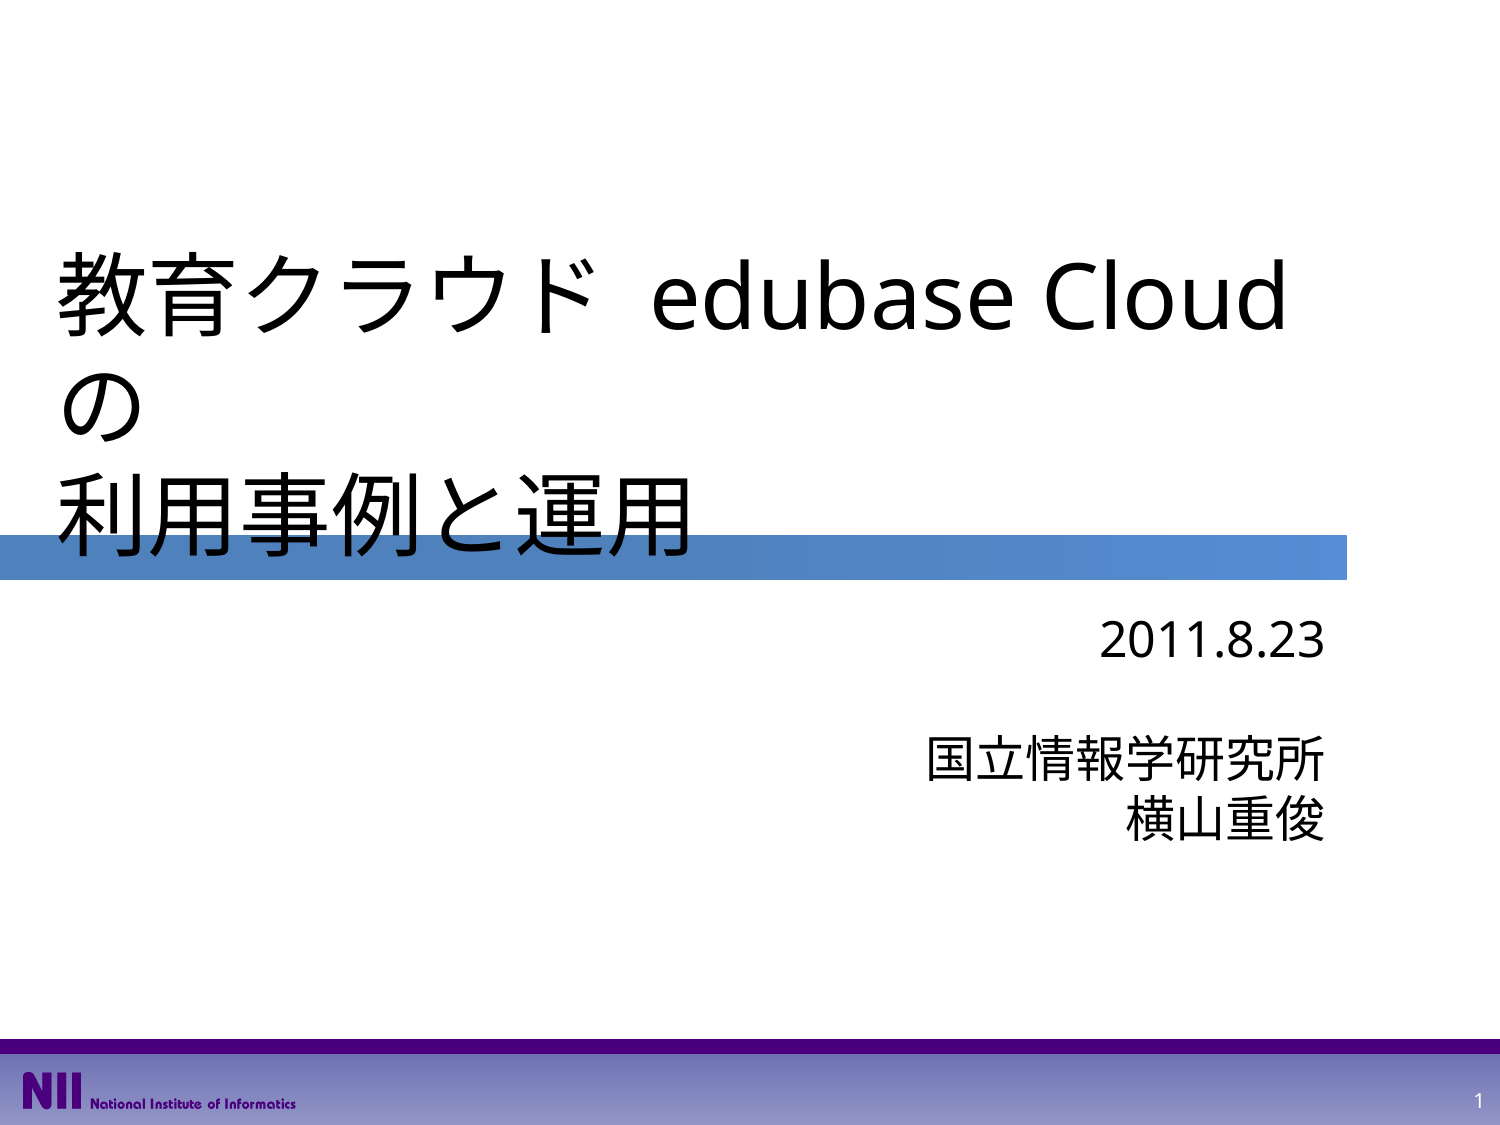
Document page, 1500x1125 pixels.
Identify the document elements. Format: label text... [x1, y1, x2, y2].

picture [0, 1039, 1500, 1125]
slide_number 1 [1417, 1089, 1500, 1114]
text_box 2011.8.23 国立情報学研究所 横山重俊 [655, 656, 1341, 858]
title 教育クラウド edubase Cloudの 利用事例と運用 [41, 302, 1330, 504]
